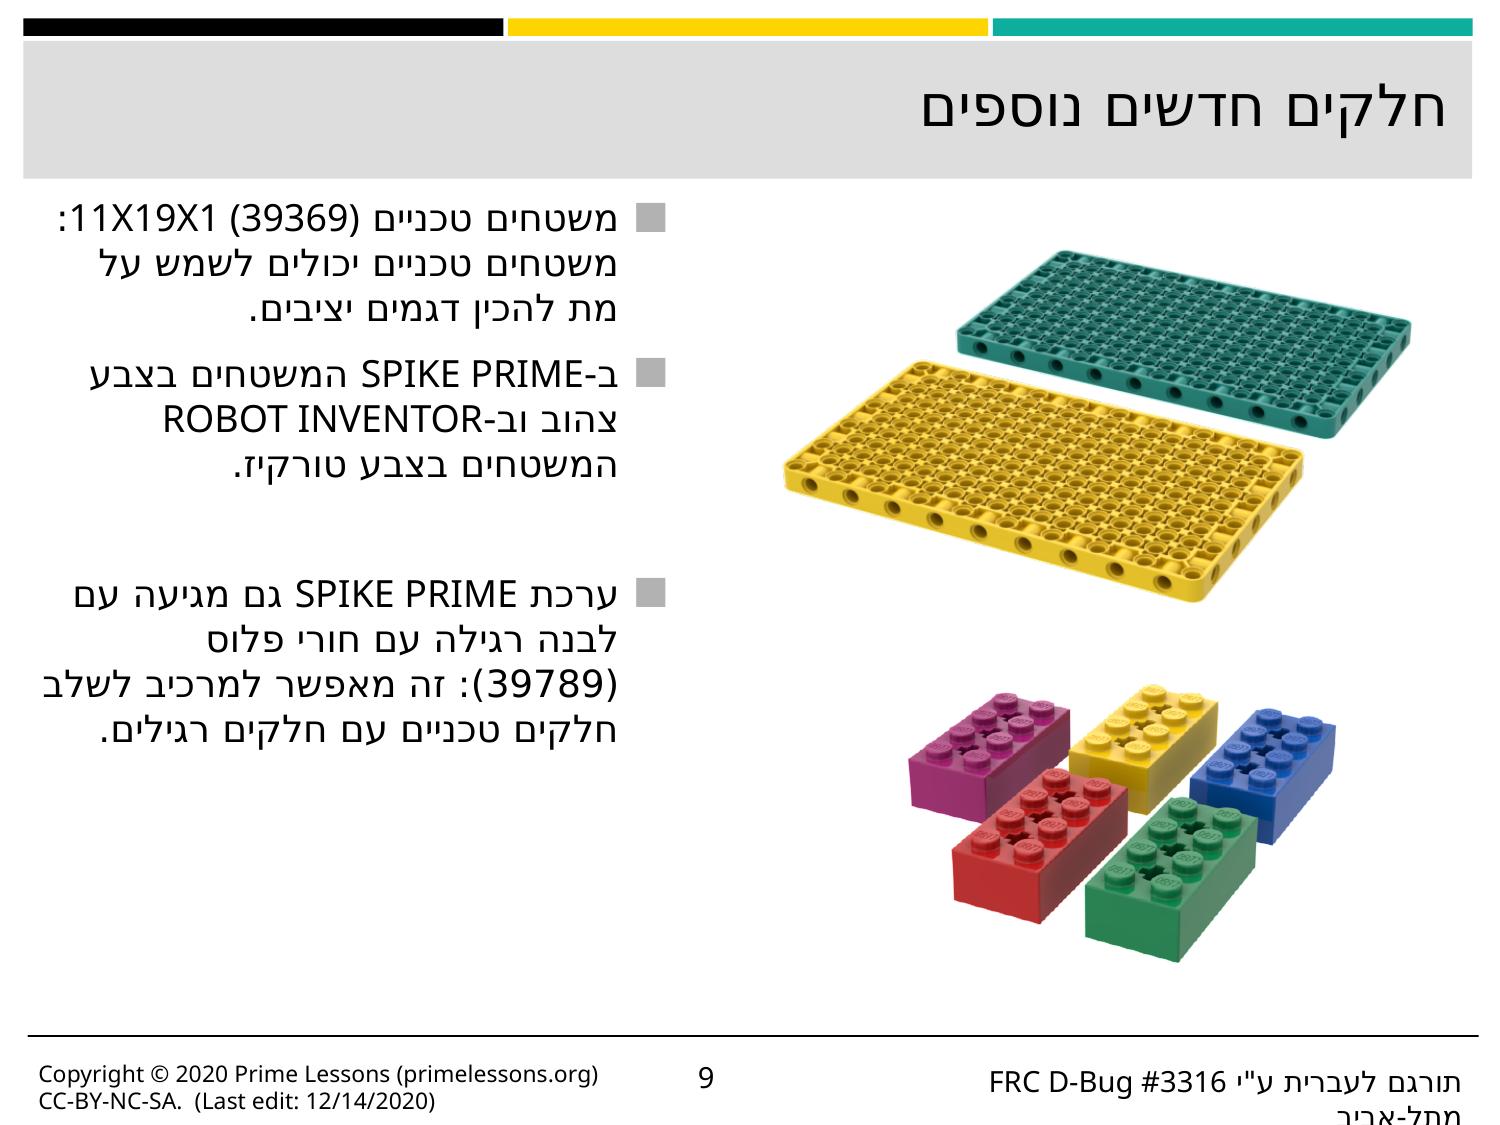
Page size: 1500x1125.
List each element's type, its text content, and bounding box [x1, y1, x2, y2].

text_box משטחים טכניים 11X19X1 (39369): משטחים טכניים יכולים לשמש על מת להכין דגמים יציבים. ב-SPIKE PRIME המשטחים בצבע צהוב וב-ROBOT INVENTOR המשטחים בצבע טורקיז. ערכת SPIKE PRIME גם מגיעה עם לבנה רגילה עם חורי פלוס (39789): זה מאפשר למרכיב לשלב חלקים טכניים עם חלקים רגילים. [25, 186, 685, 1021]
picture [843, 652, 1362, 997]
title חלקים חדשים נוספים [28, 60, 1464, 148]
slide_number ‹#› [682, 1051, 810, 1112]
footer Copyright © 2020 Prime Lessons (primelessons.org) CC-BY-NC-SA. (Last edit: 12/14/2020) [23, 1051, 622, 1112]
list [768, 186, 1437, 652]
